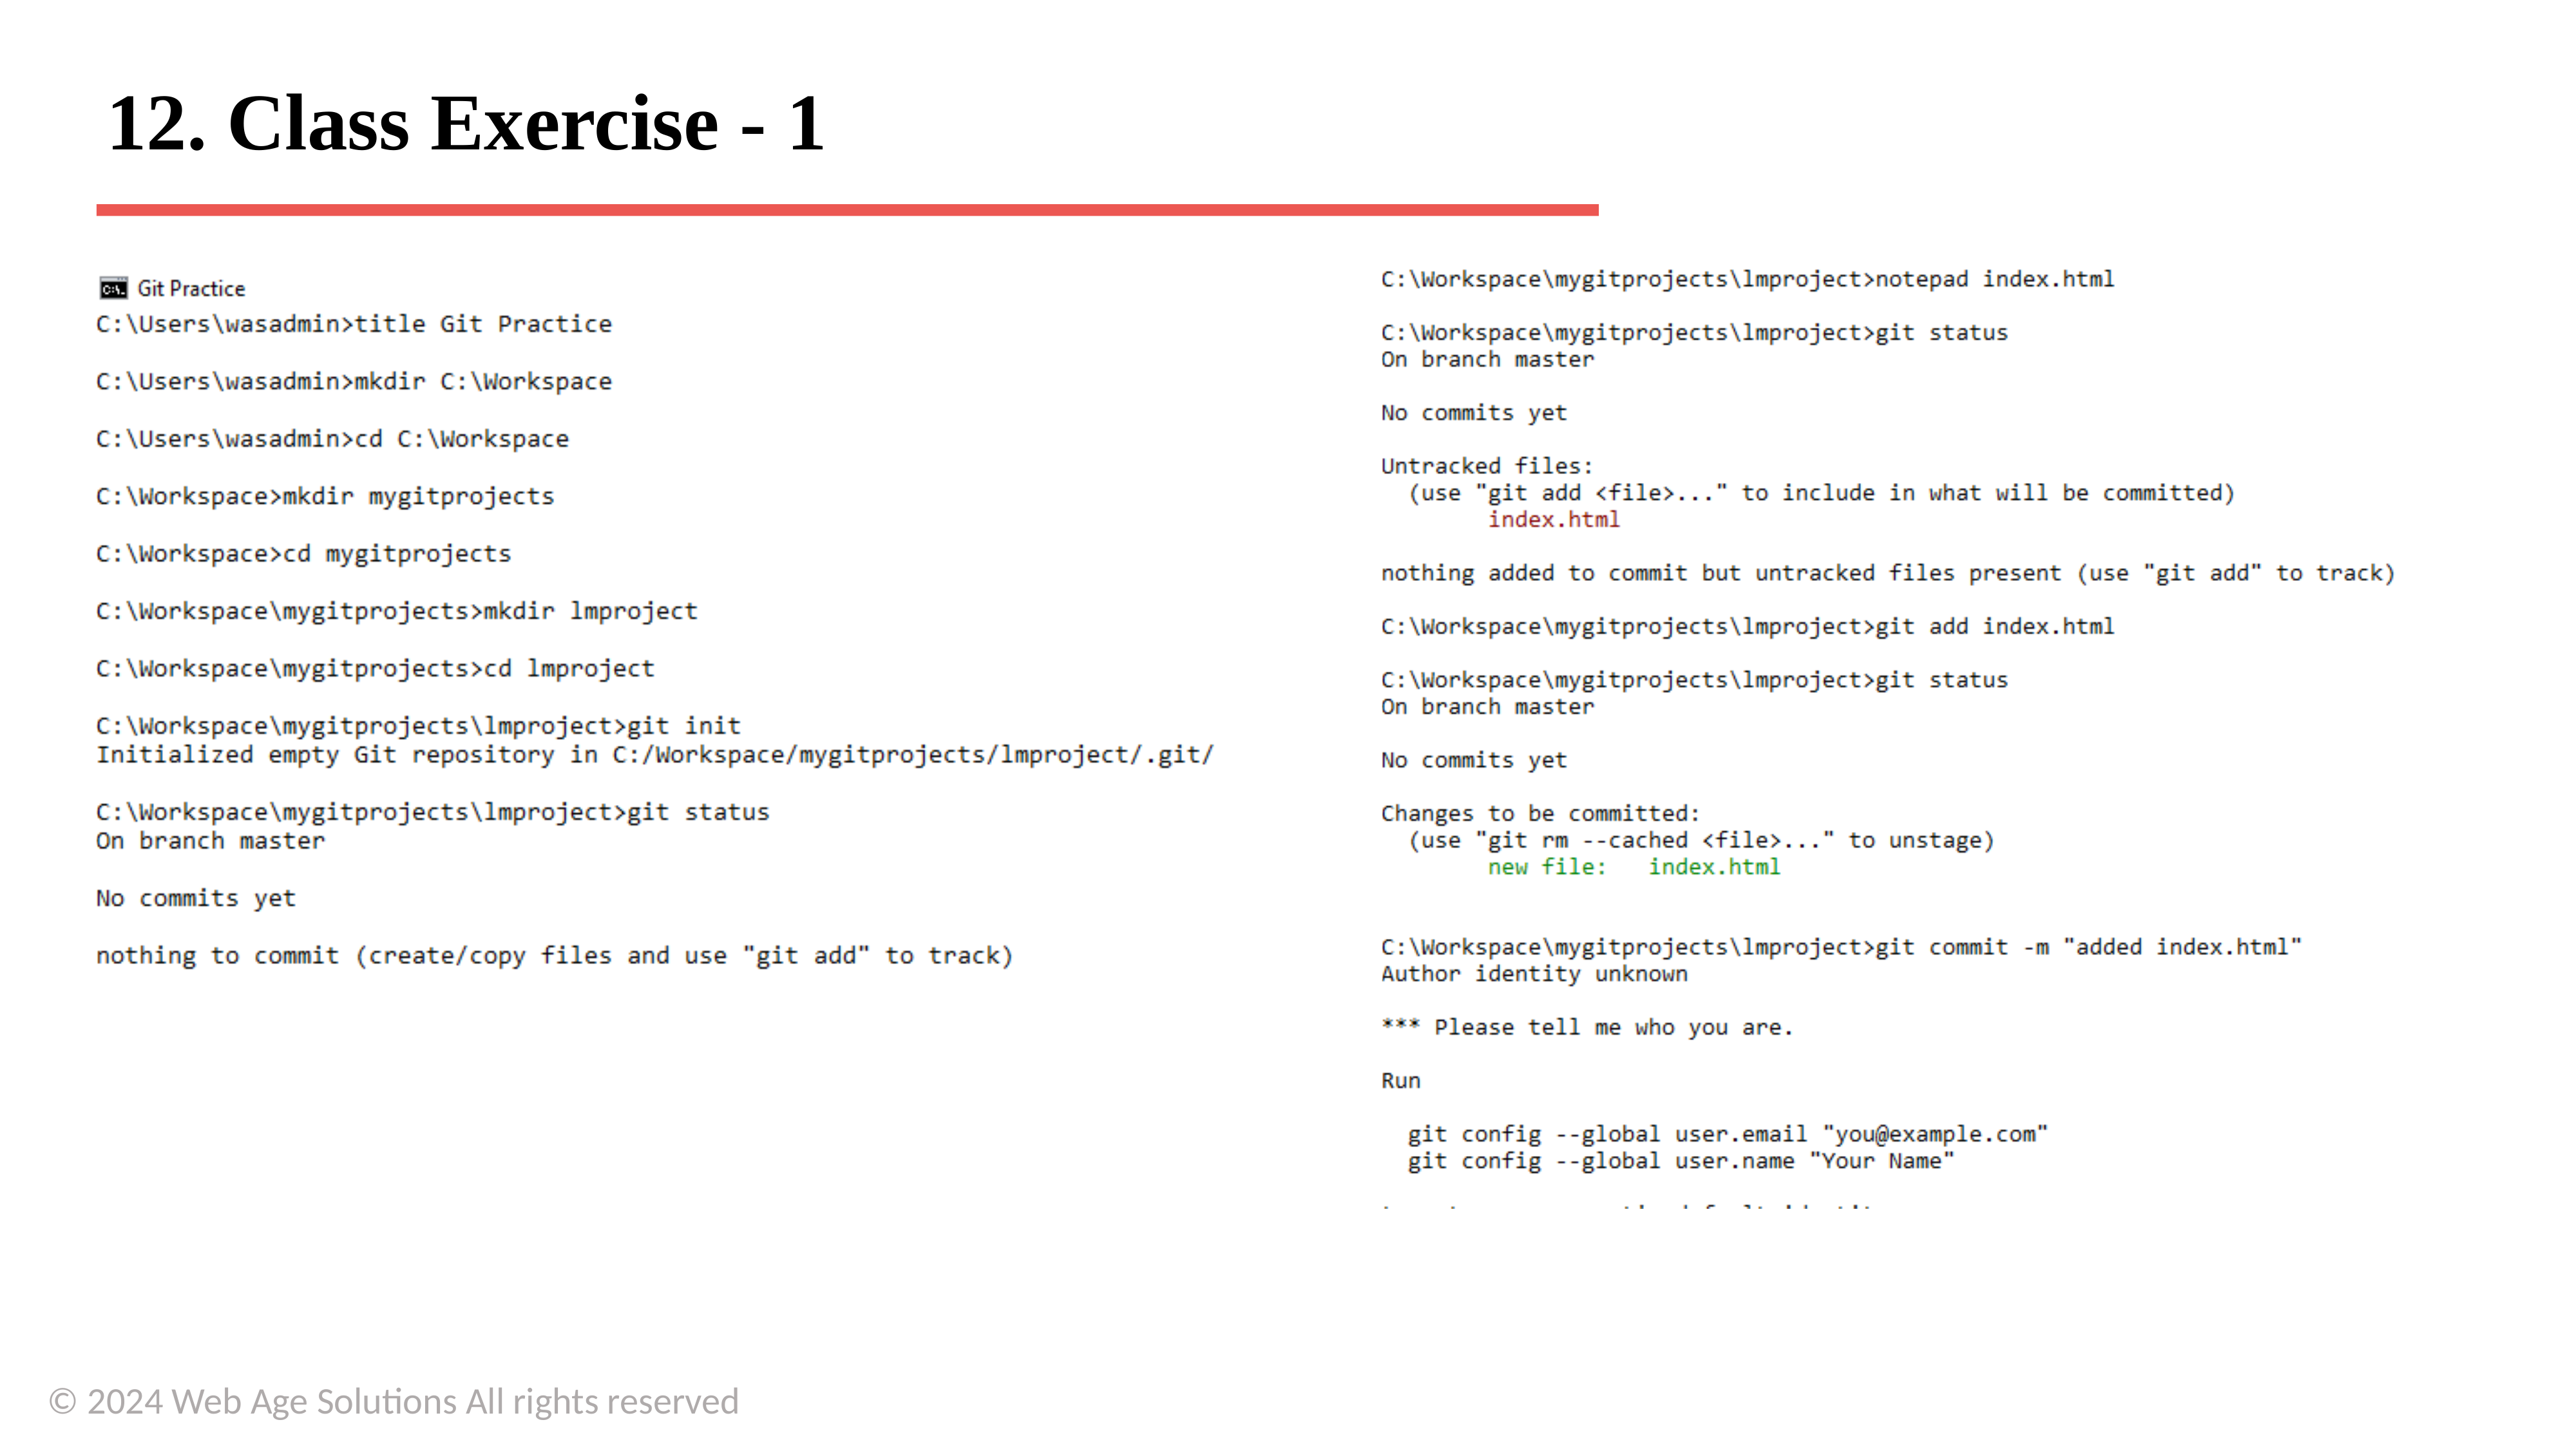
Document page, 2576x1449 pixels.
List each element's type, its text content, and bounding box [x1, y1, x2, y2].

title 12. Class Exercise - 1 [97, 49, 1613, 198]
picture [96, 268, 1246, 994]
picture [1382, 240, 2479, 1209]
text_box [96, 204, 1599, 217]
text_box © 2024 Web Age Solutions All rights reserved [38, 1372, 1100, 1449]
